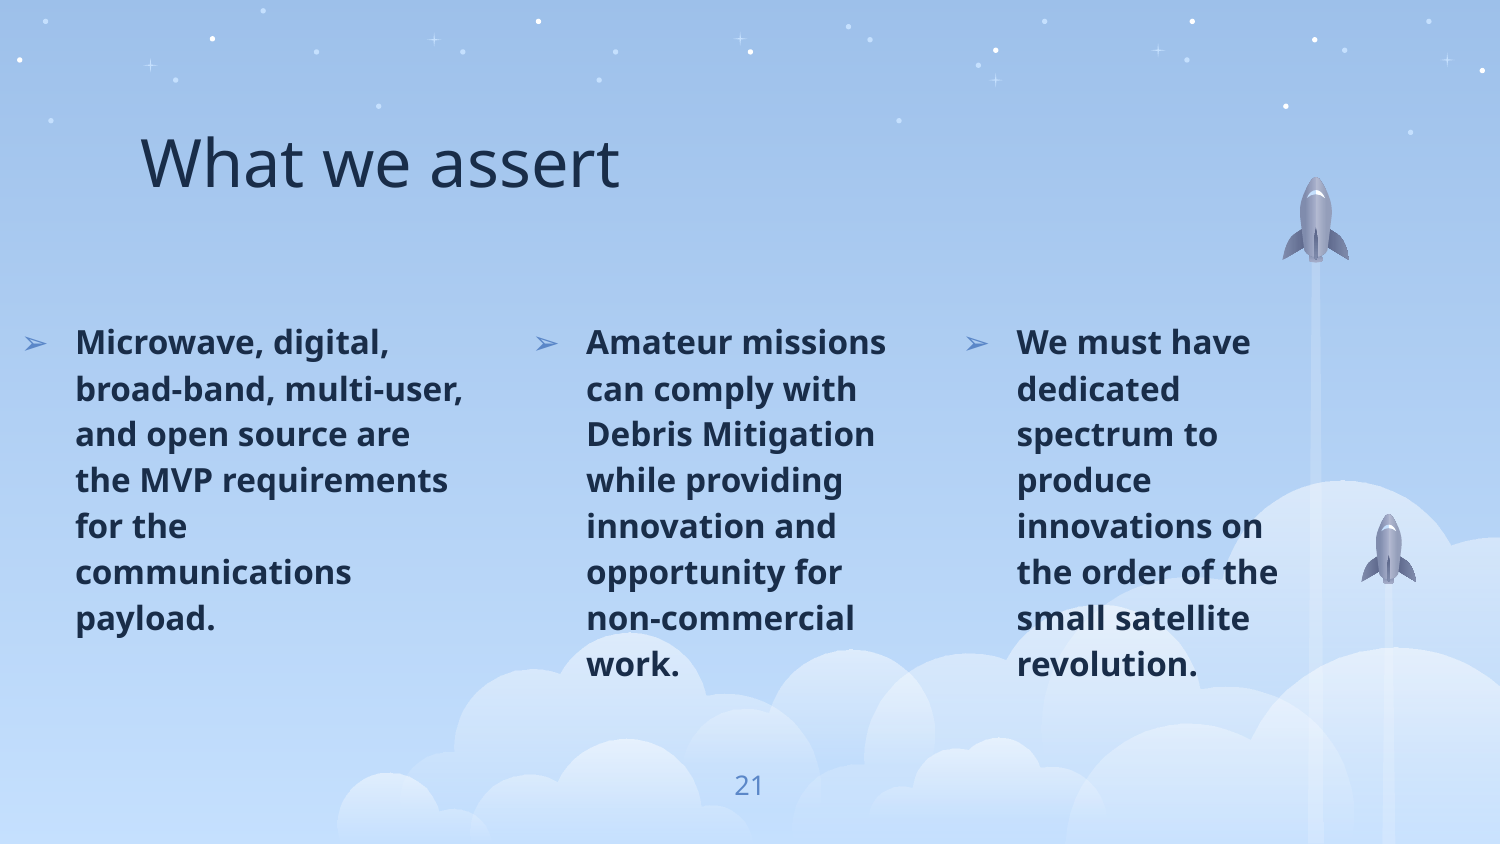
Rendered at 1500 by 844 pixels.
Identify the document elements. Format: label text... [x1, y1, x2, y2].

list We must have dedicated spectrum to produce innovations on the order of the small satellite revolution. [941, 315, 1285, 844]
list Microwave, digital, broad-band, multi-user, and open source are the MVP requirements for the communications payload. [0, 315, 469, 844]
title What we assert [140, 137, 1240, 203]
slide_number 21 [705, 754, 795, 819]
list Amateur missions can comply with Debris Mitigation while providing innovation and opportunity for non-commercial work. [511, 315, 899, 844]
